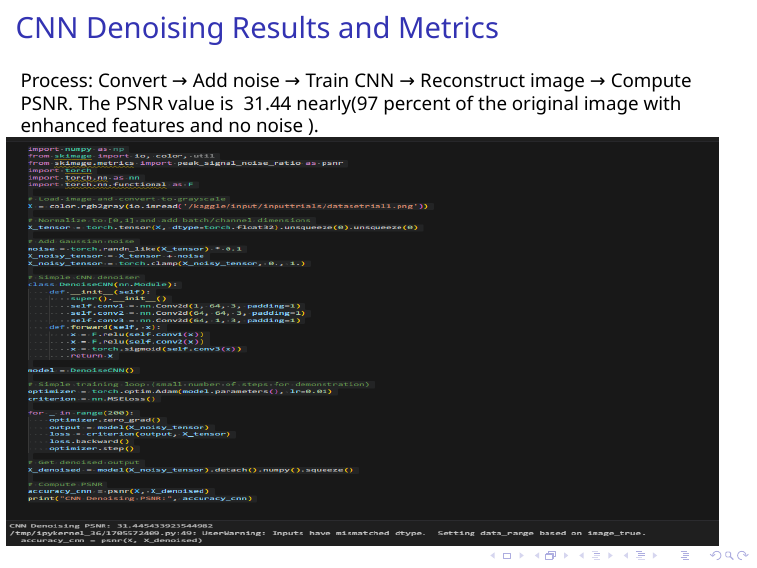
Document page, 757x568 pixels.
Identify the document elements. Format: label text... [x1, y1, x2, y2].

picture [5, 136, 719, 547]
title CNN Denoising Results and Metrics [15, 9, 666, 72]
list Process: Convert → Add noise → Train CNN → Reconstruct image → Compute PSNR. The PSNR value is 31.44 nearly(97 percent of the original image with enhanced features and no noise ). [20, 46, 719, 136]
